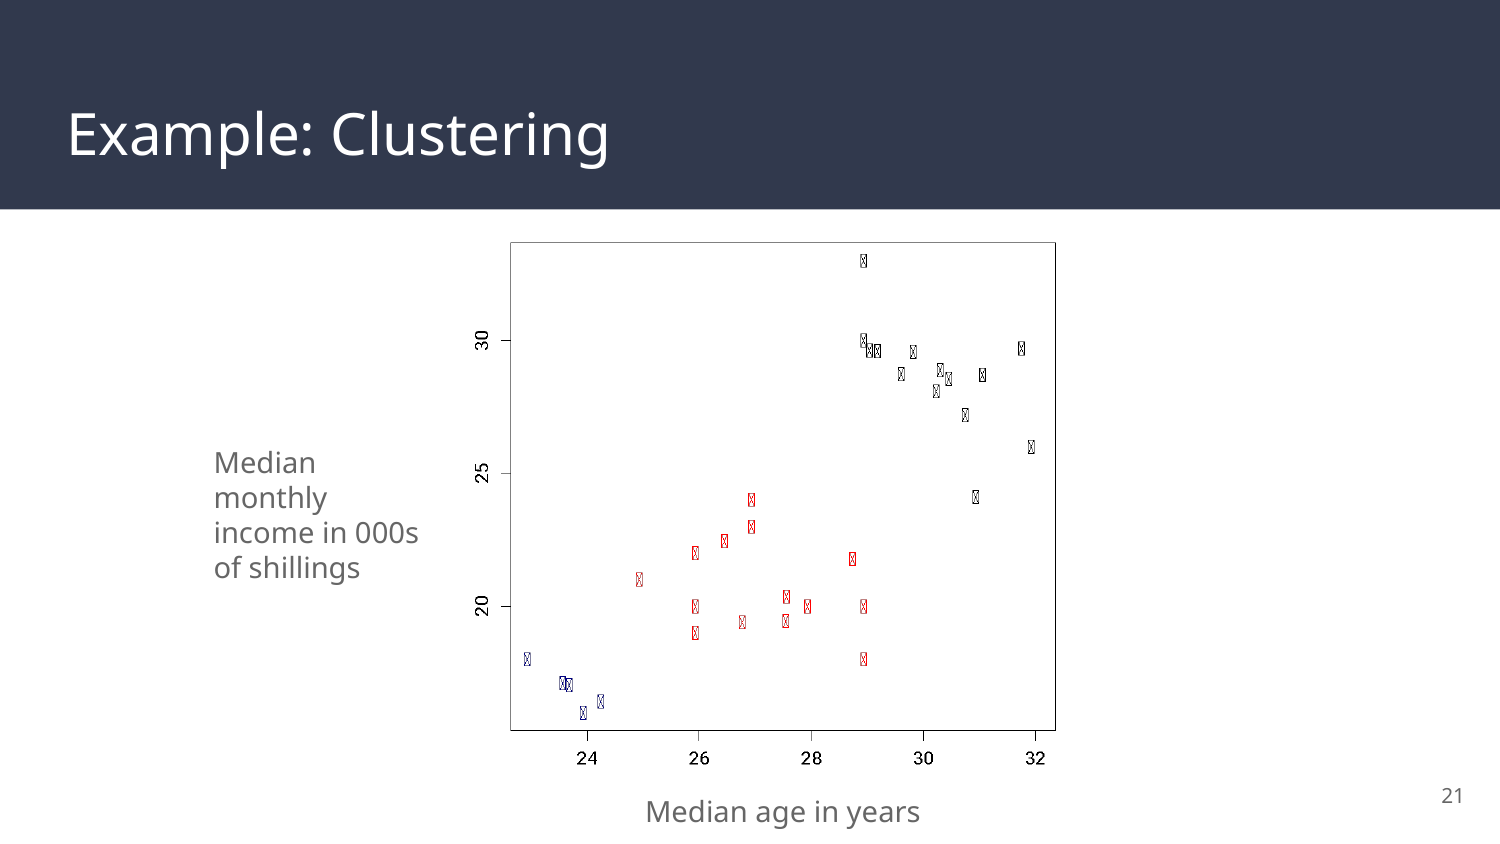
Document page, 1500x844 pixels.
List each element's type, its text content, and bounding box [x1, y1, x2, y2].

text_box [198, 165, 1093, 844]
title Example: Clustering [51, 82, 1449, 185]
slide_number ‹#› [1389, 764, 1480, 830]
